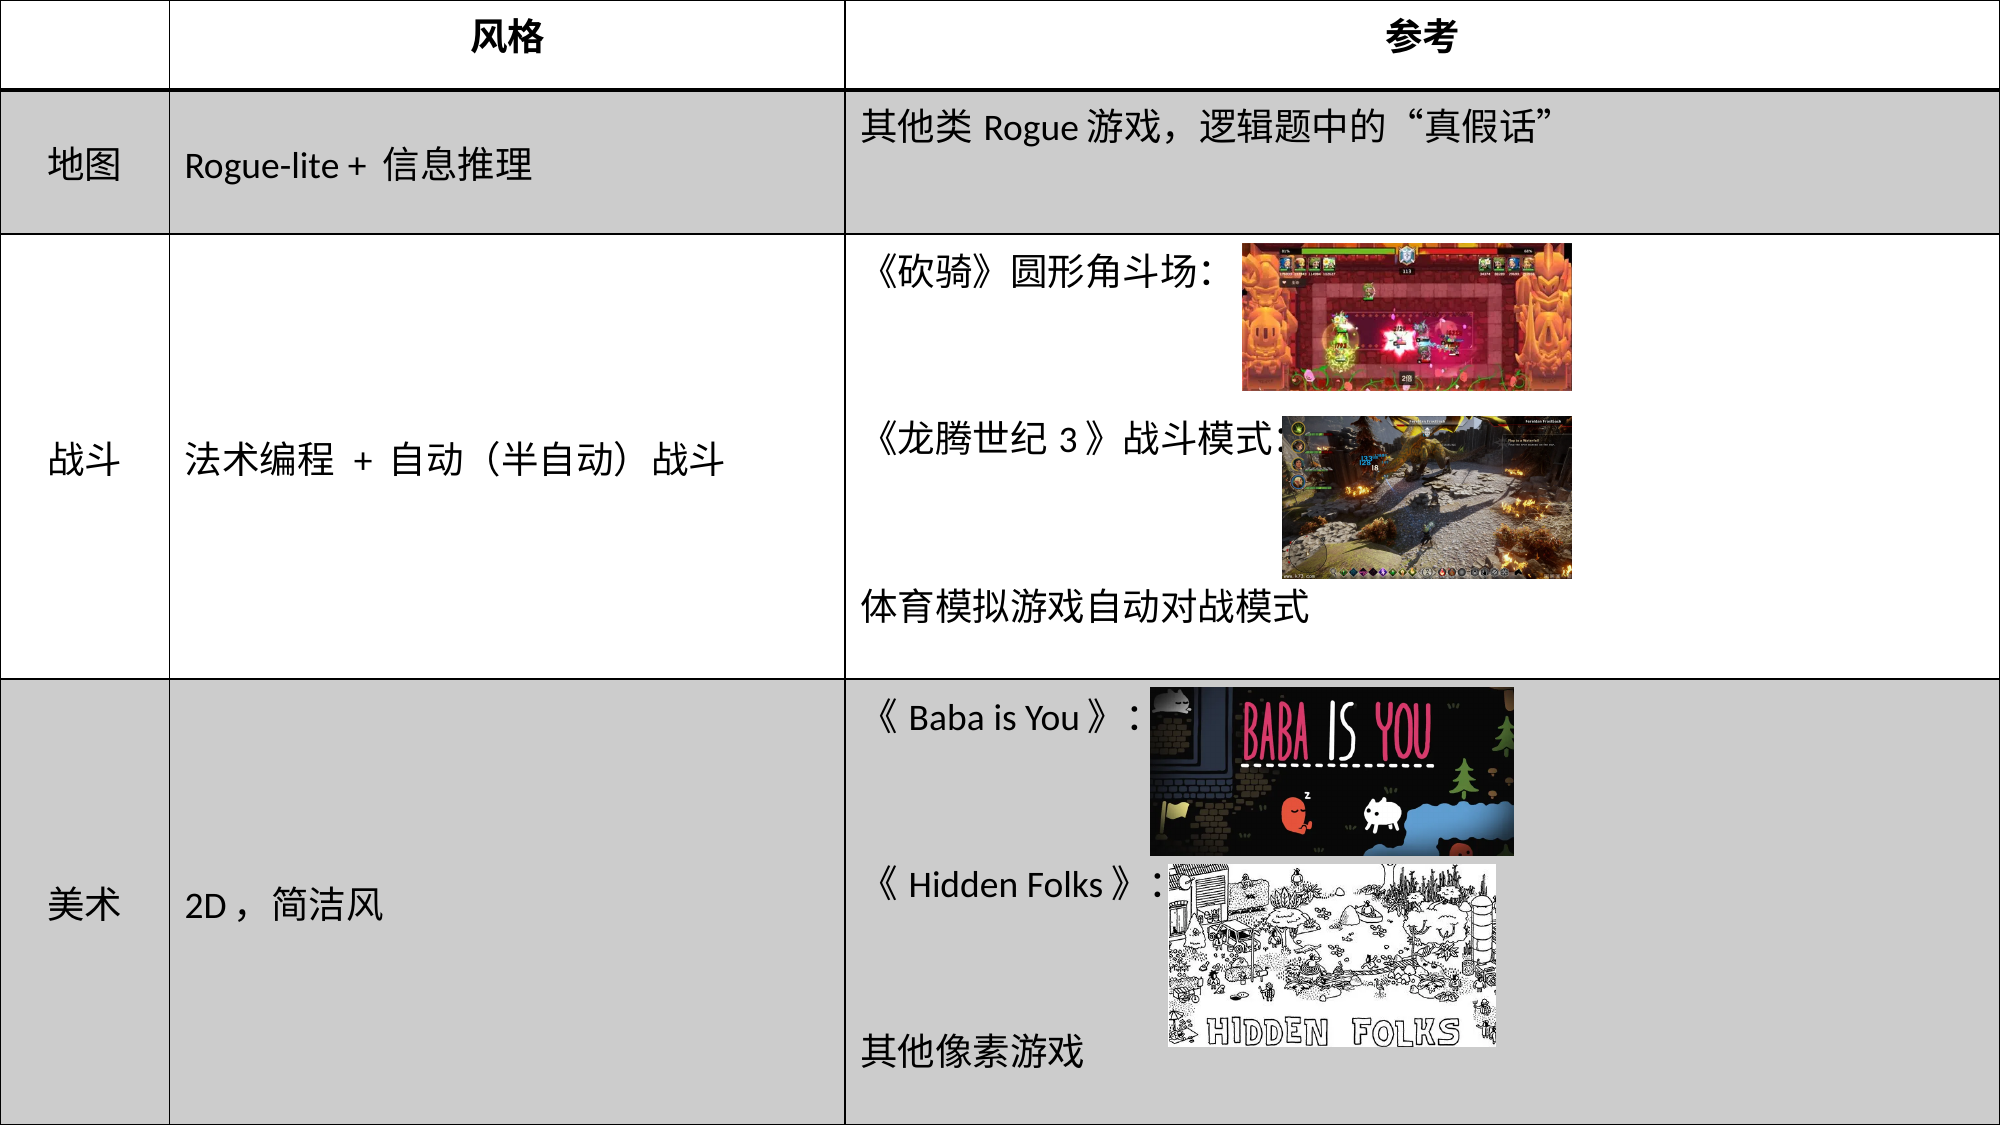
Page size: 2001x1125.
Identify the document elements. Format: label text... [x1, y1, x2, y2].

table_cell 战斗 [1, 235, 169, 678]
table_cell 其他类Rogue游戏，逻辑题中的“真假话” [846, 92, 1999, 233]
table_cell 《砍骑》圆形角斗场： 《龙腾世纪3》战斗模式： 体育模拟游戏自动对战模式 [846, 235, 1999, 678]
picture [1282, 416, 1572, 579]
table_header 参考 [846, 1, 1999, 88]
table_cell Rogue-lite + 信息推理 [170, 92, 844, 233]
picture [1242, 243, 1572, 391]
table_header [1, 1, 169, 88]
table_header 风格 [170, 1, 844, 88]
table_cell 地图 [1, 92, 169, 233]
table_cell 美术 [1, 680, 169, 1124]
picture [1150, 687, 1514, 856]
picture [1168, 864, 1496, 1047]
table_cell 2D，简洁风 [170, 680, 844, 1124]
table_cell 《Baba is You》： 《Hidden Folks》： 其他像素游戏 [846, 680, 1999, 1124]
table_cell 法术编程 + 自动（半自动）战斗 [170, 235, 844, 678]
